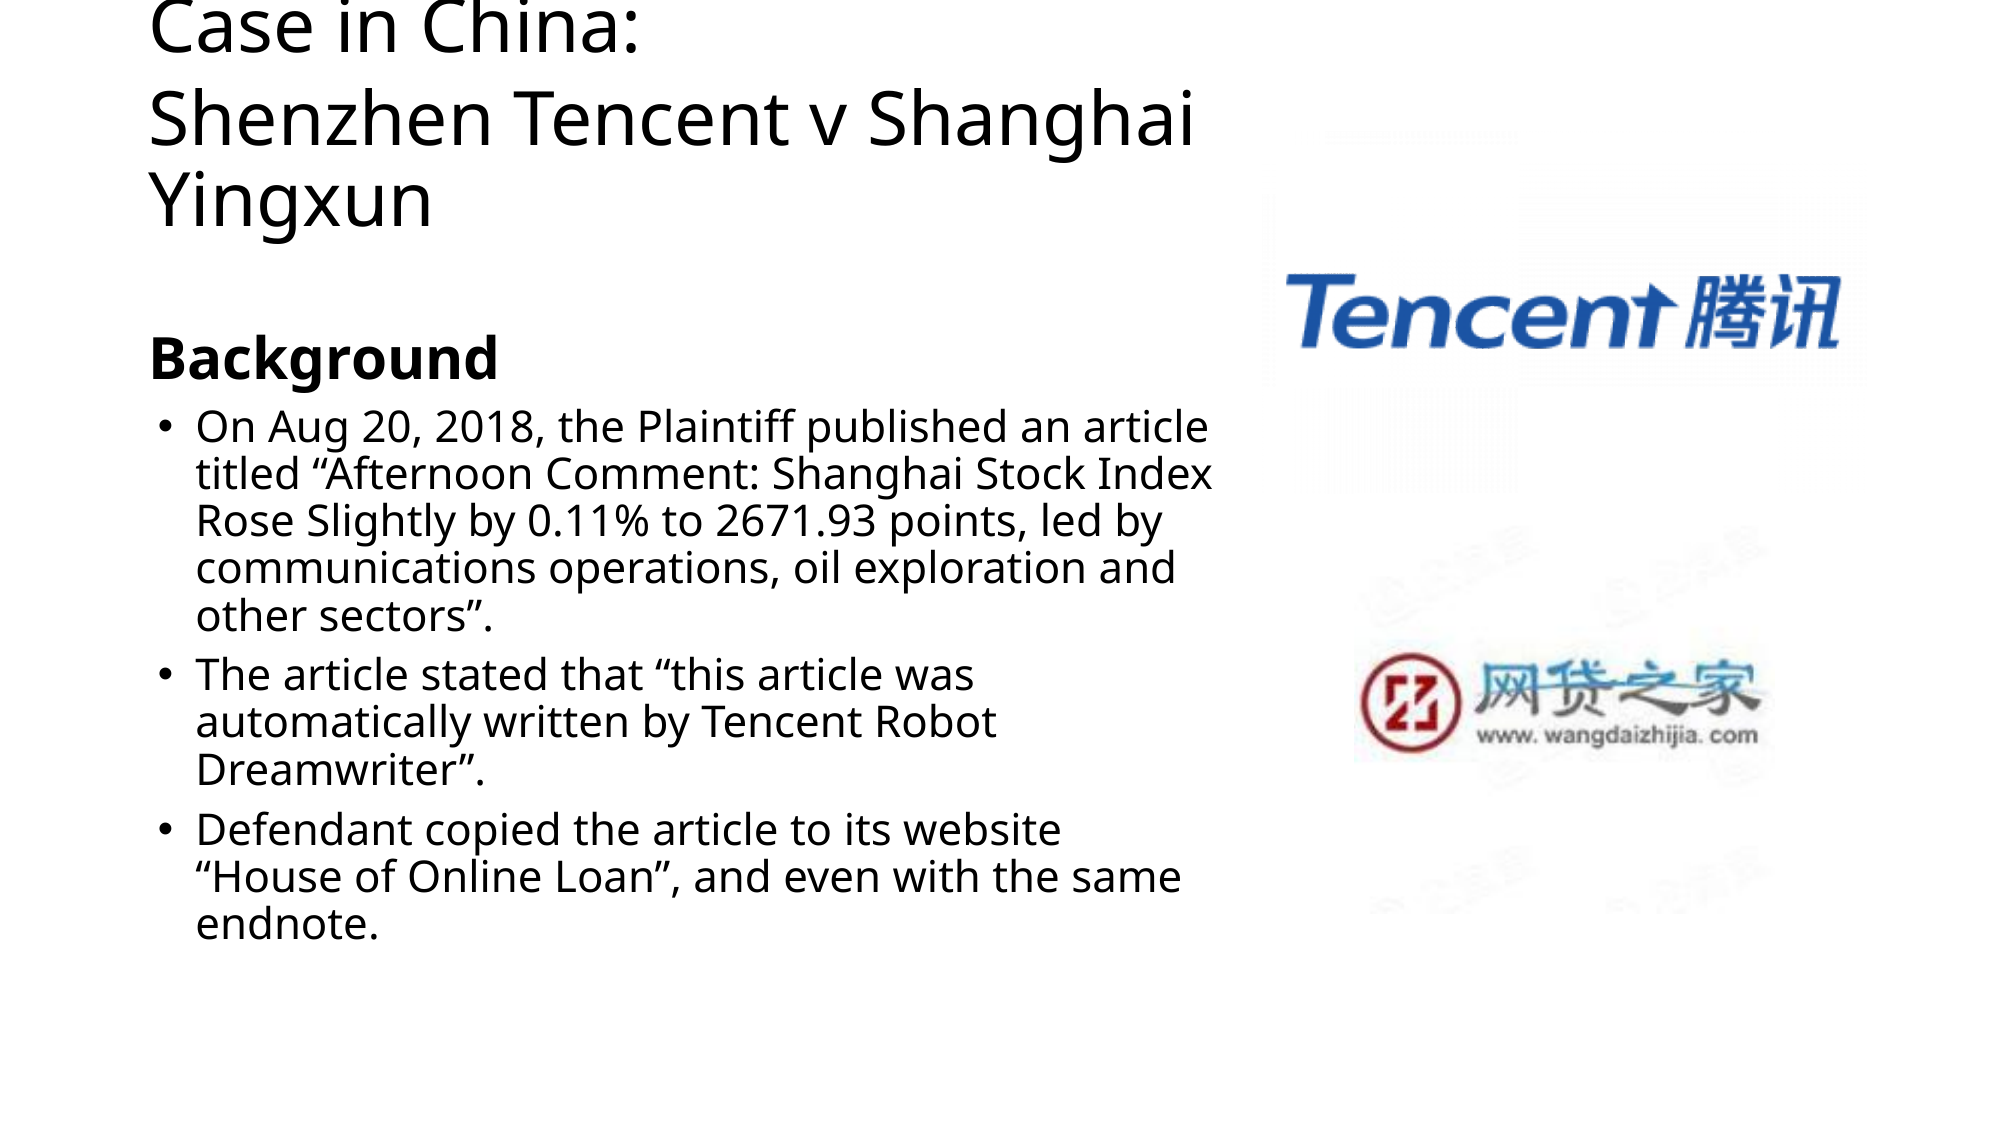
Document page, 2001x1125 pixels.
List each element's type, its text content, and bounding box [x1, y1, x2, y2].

text_box Case in China: Shenzhen Tencent v Shanghai Yingxun [133, 0, 1454, 251]
picture [1261, 130, 1867, 915]
text_box Background On Aug 20, 2018, the Plaintiff published an article titled “Afternoon Comment: Shanghai Stock Index Rose Slightly by 0.11% to 2671.93 points, led by communications operations, oil exploration and other sectors”. The article stated that “this article was automatically written by Tencent Robot Dreamwriter”. Defendant copied the article to its website “House of Online Loan”, and even with the same endnote. [133, 321, 1232, 965]
